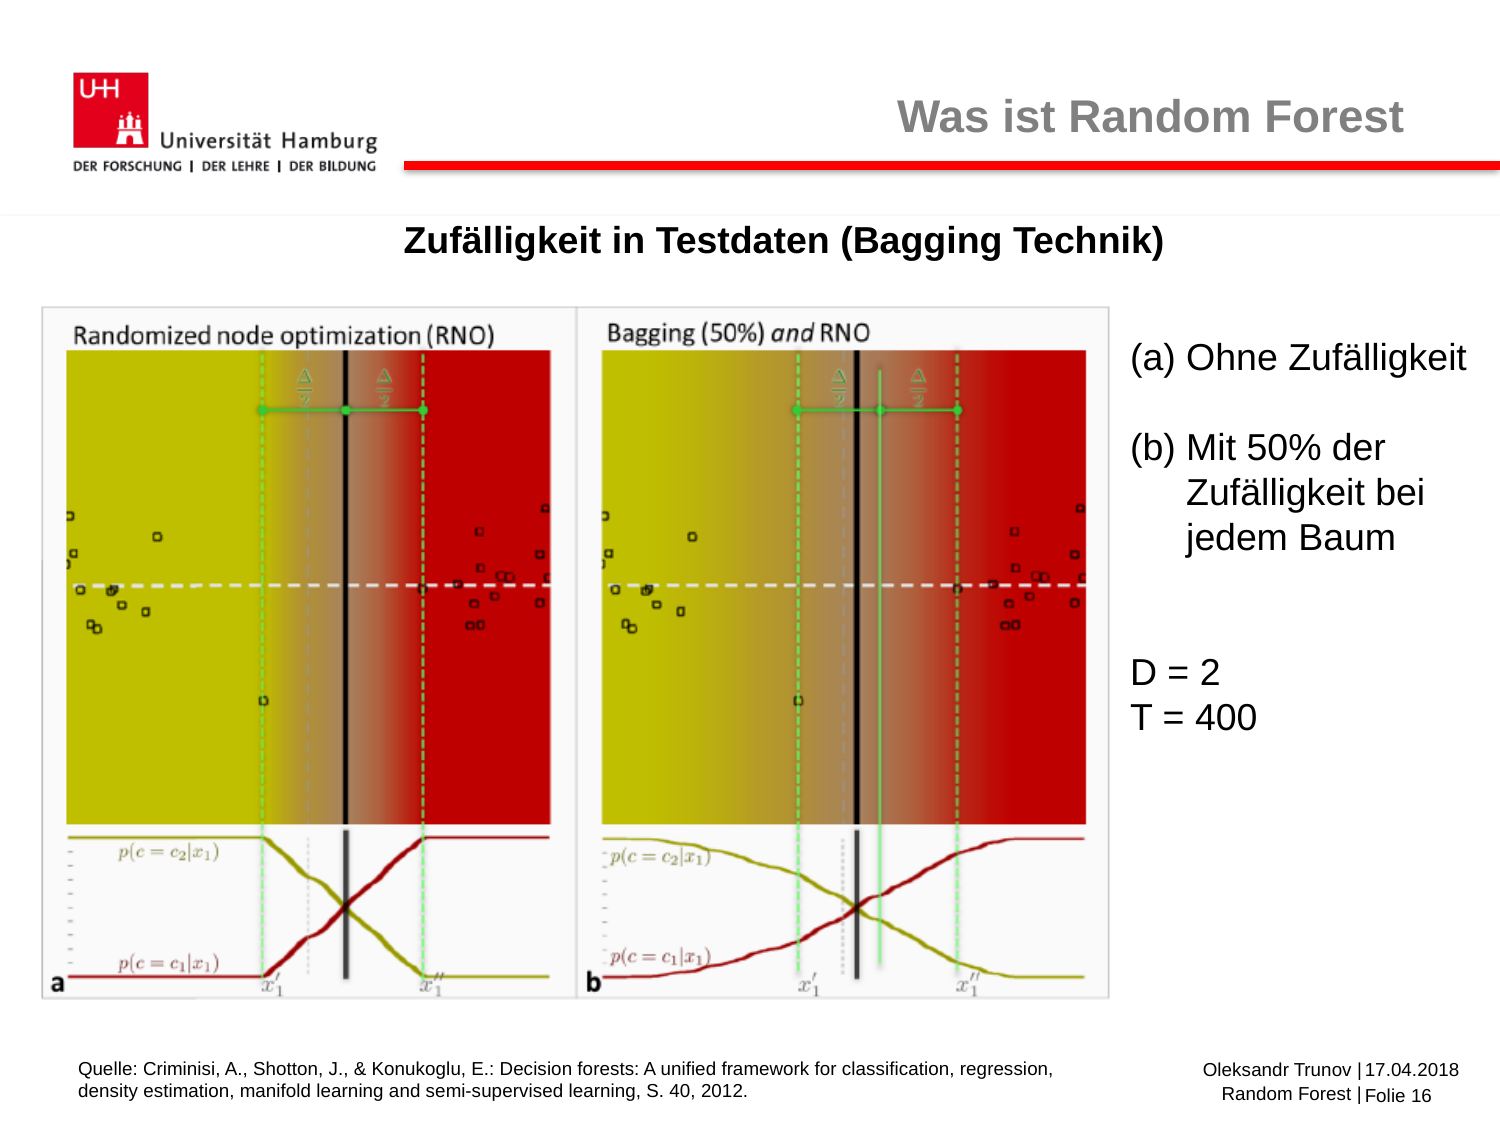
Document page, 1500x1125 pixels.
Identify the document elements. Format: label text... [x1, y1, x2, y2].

text_box Zufälligkeit in Testdaten (Bagging Technik) [367, 208, 1202, 269]
picture [36, 301, 1116, 1003]
text_box Was ist Random Forest [811, 79, 1420, 164]
text_box Quelle: Criminisi, A., Shotton, J., & Konukoglu, E.: Decision forests: A unified framework for classification, regression, density estimation, manifold learning and semi-supervised learning, S. 40, 2012. [63, 1049, 776, 1109]
text_box Ohne Zufälligkeit Mit 50% der Zufälligkeit bei jedem Baum D = 2 T = 400 [1121, 325, 1500, 746]
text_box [775, 1050, 1489, 1109]
